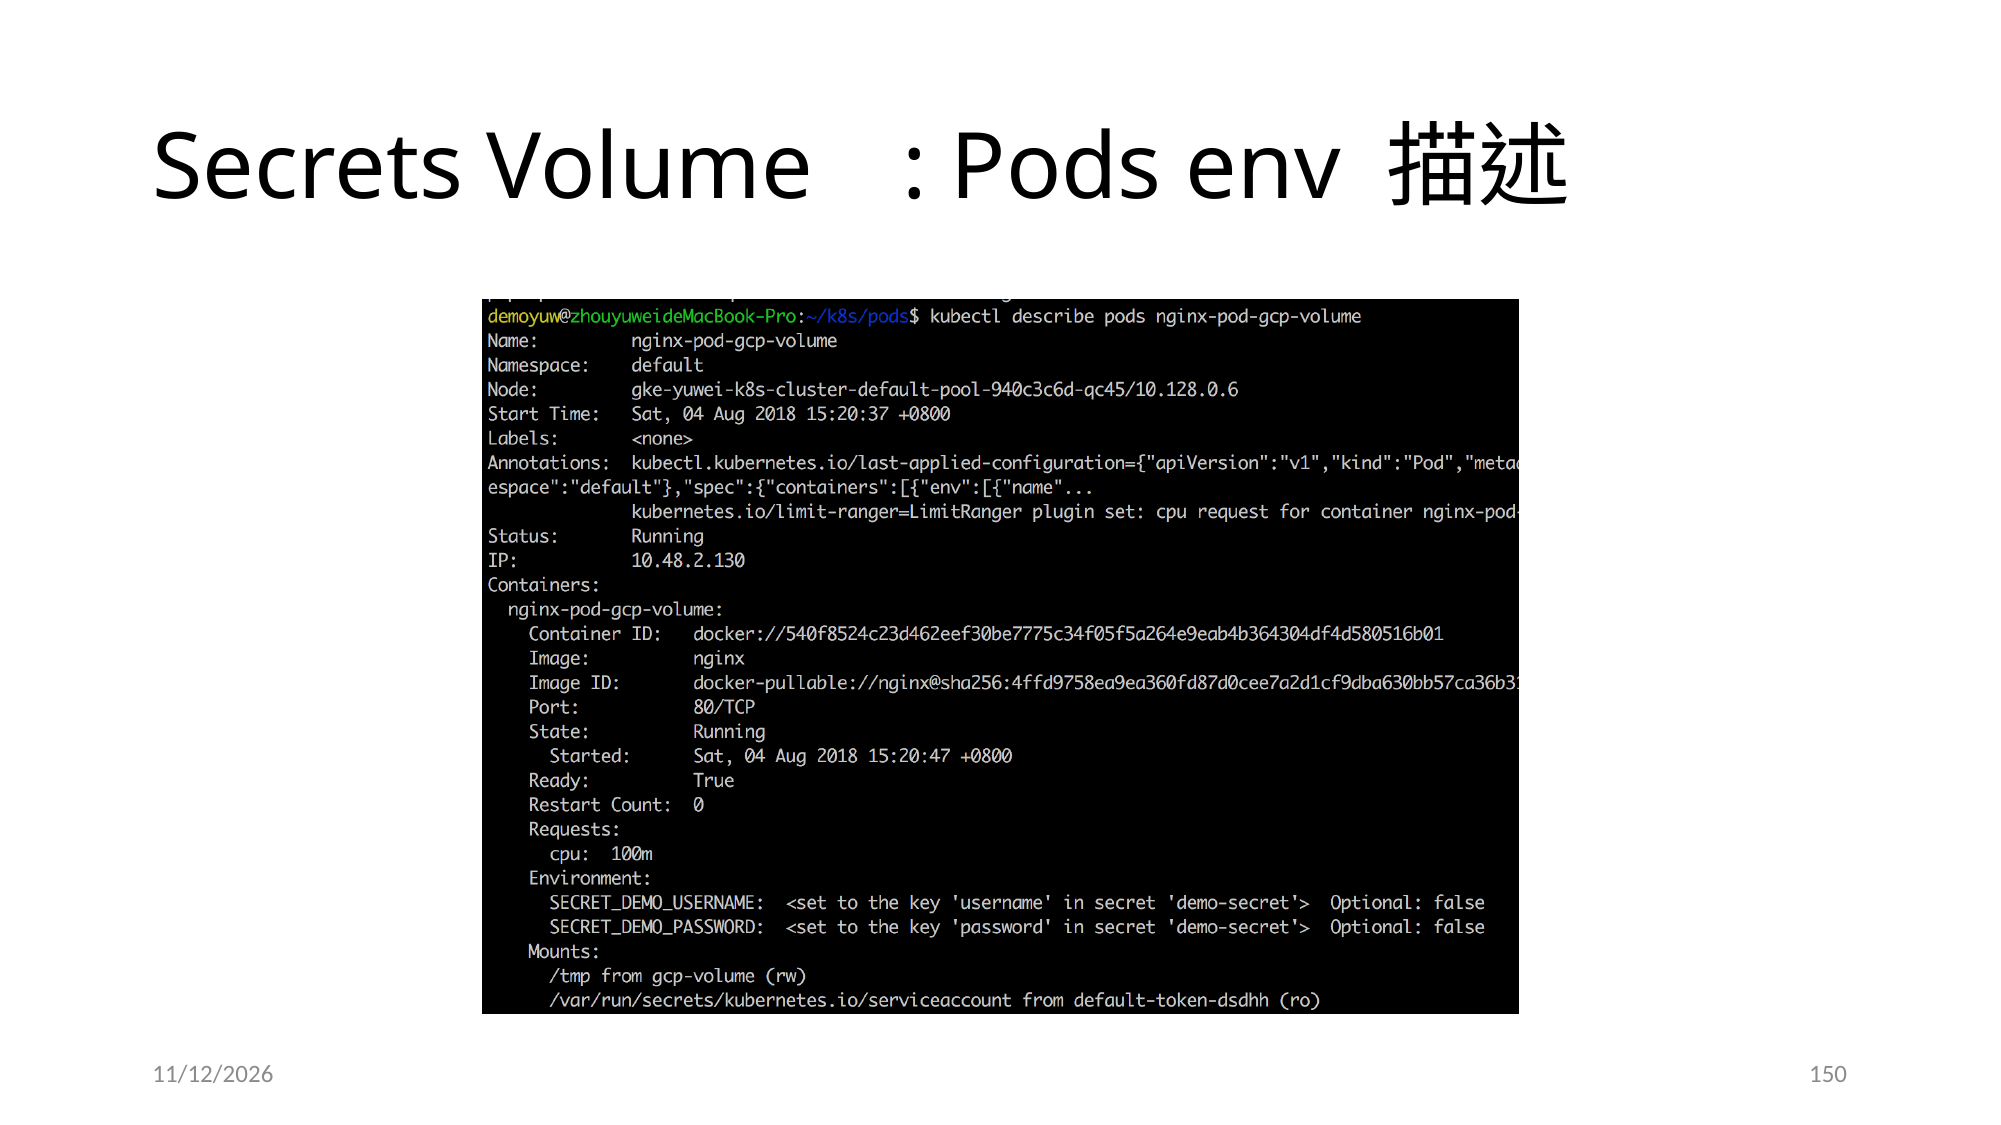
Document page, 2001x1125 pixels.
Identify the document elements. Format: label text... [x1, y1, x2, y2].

slide_number 150 [1412, 1042, 1863, 1103]
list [481, 299, 1518, 1014]
title Secrets Volume : Pods env 描述 [137, 59, 1863, 278]
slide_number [137, 1042, 588, 1103]
